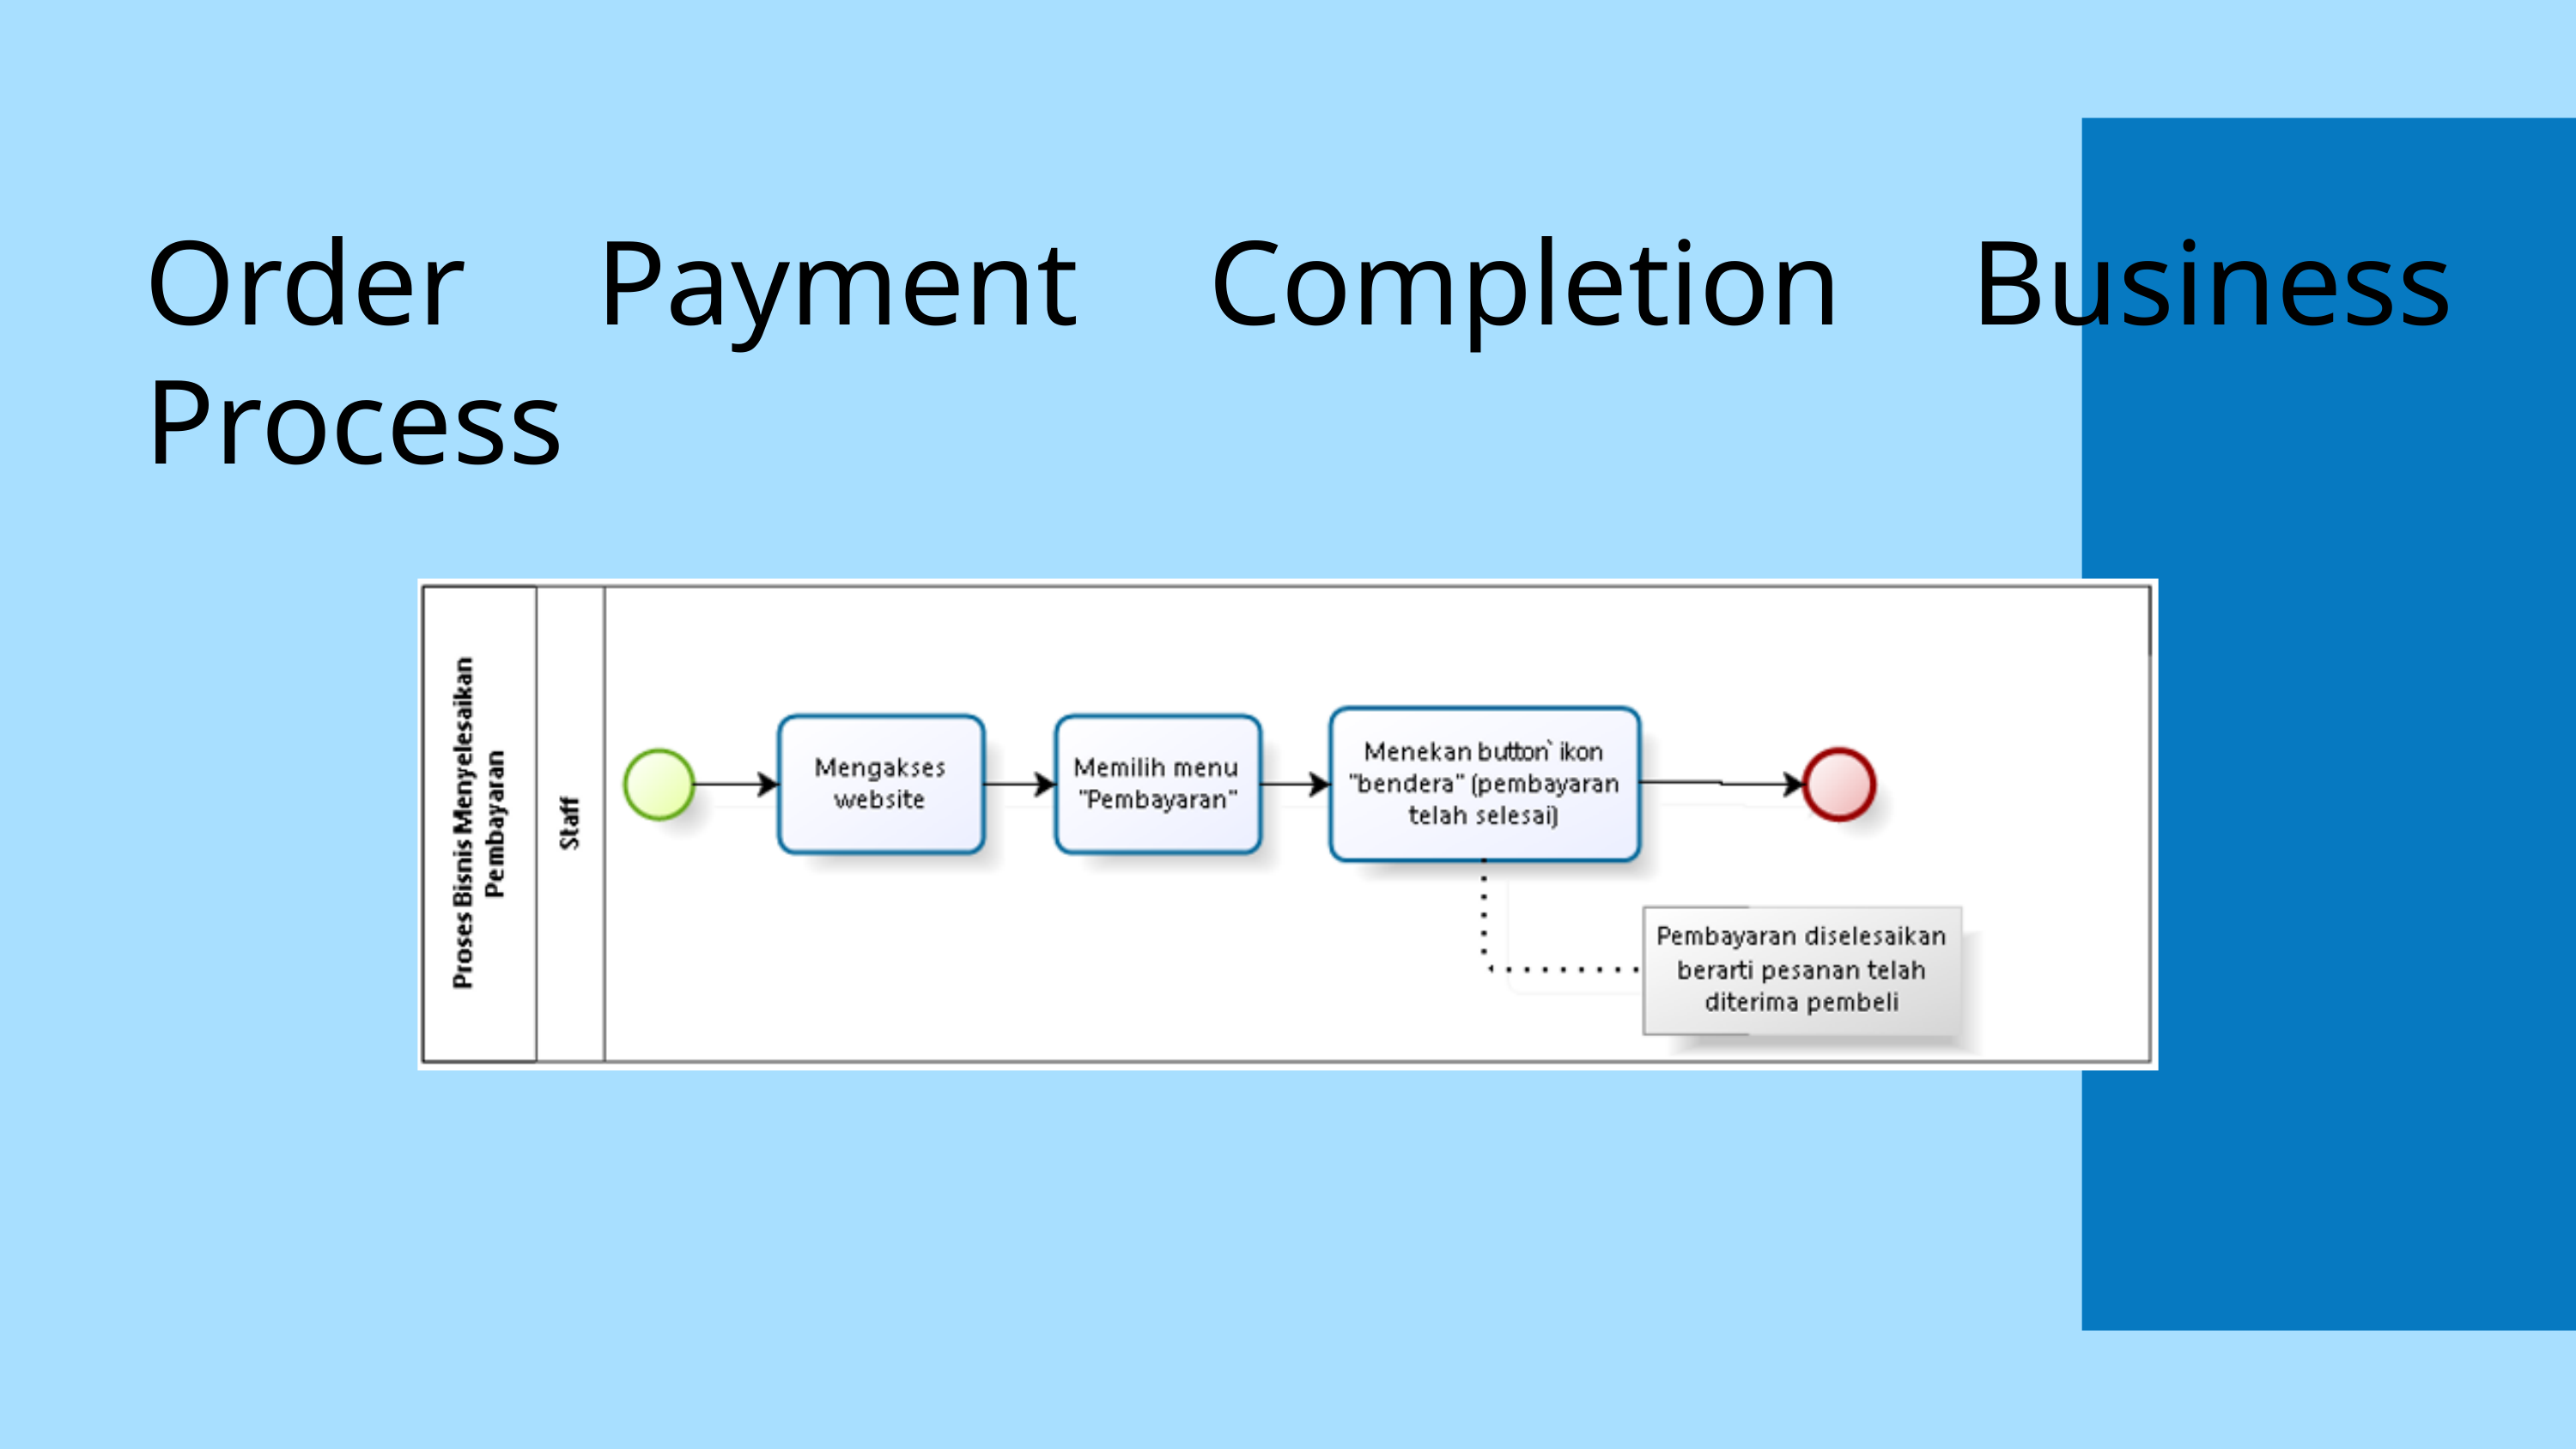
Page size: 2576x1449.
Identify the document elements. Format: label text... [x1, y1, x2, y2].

text_box Order Payment Completion Business Process [144, 208, 2456, 488]
text_box [2081, 118, 2576, 1331]
text_box [417, 579, 2159, 1070]
